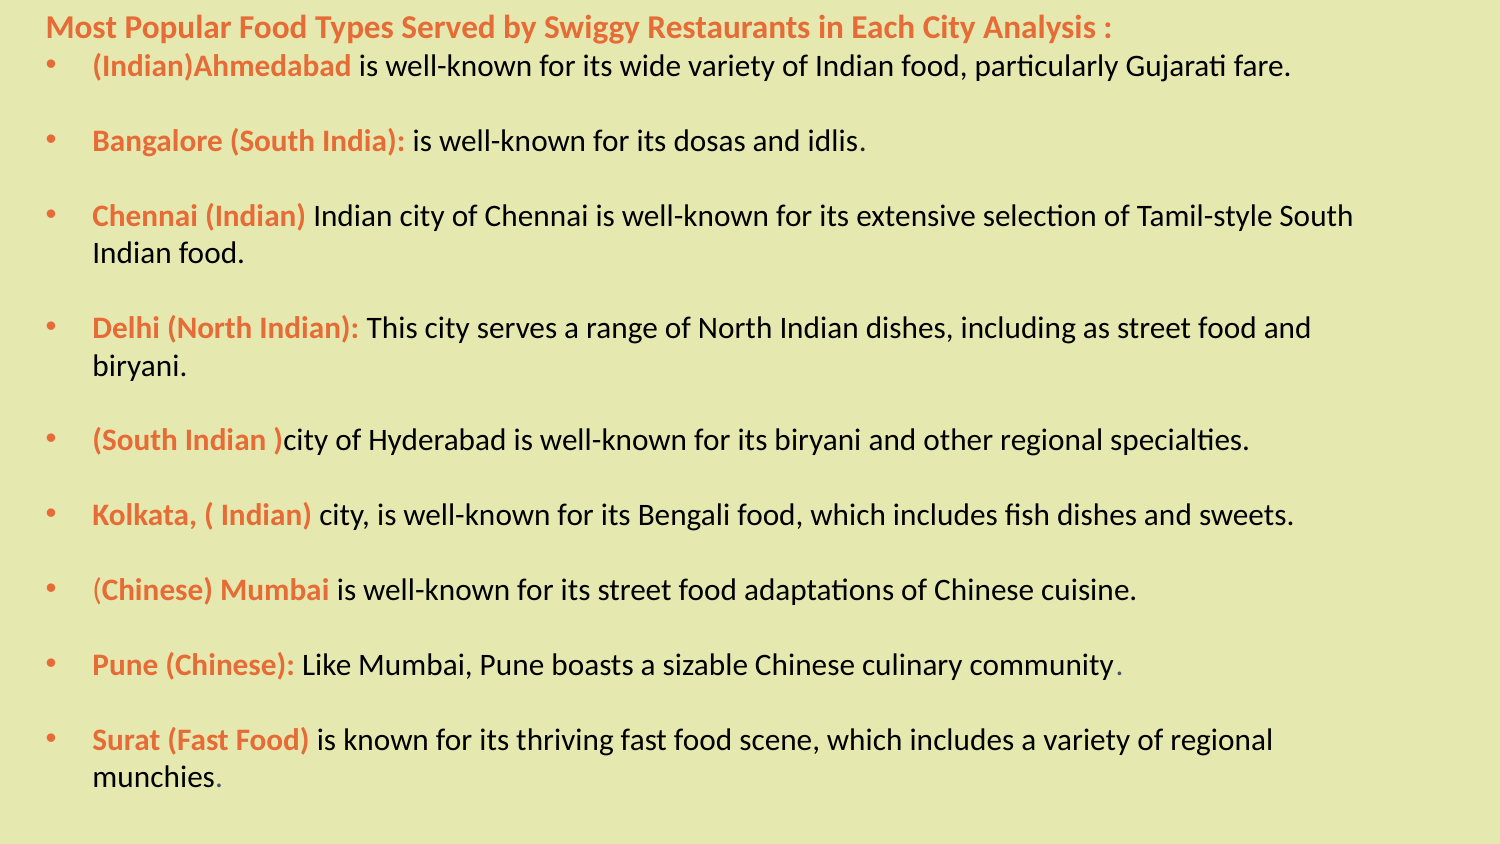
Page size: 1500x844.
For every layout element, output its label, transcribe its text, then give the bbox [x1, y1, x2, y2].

text_box Most Popular Food Types Served by Swiggy Restaurants in Each City Analysis : (Indian)Ahmedabad is well-known for its wide variety of Indian food, particularly Gujarati fare. Bangalore (South India): is well-known for its dosas and idlis. Chennai (Indian) Indian city of Chennai is well-known for its extensive selection of Tamil-style South Indian food. Delhi (North Indian): This city serves a range of North Indian dishes, including as street food and biryani. (South Indian )city of Hyderabad is well-known for its biryani and other regional specialties. Kolkata, ( Indian) city, is well-known for its Bengali food, which includes fish dishes and sweets. (Chinese) Mumbai is well-known for its street food adaptations of Chinese cuisine. Pune (Chinese): Like Mumbai, Pune boasts a sizable Chinese culinary community. Surat (Fast Food) is known for its thriving fast food scene, which includes a variety of regional munchies. [30, 0, 1404, 809]
